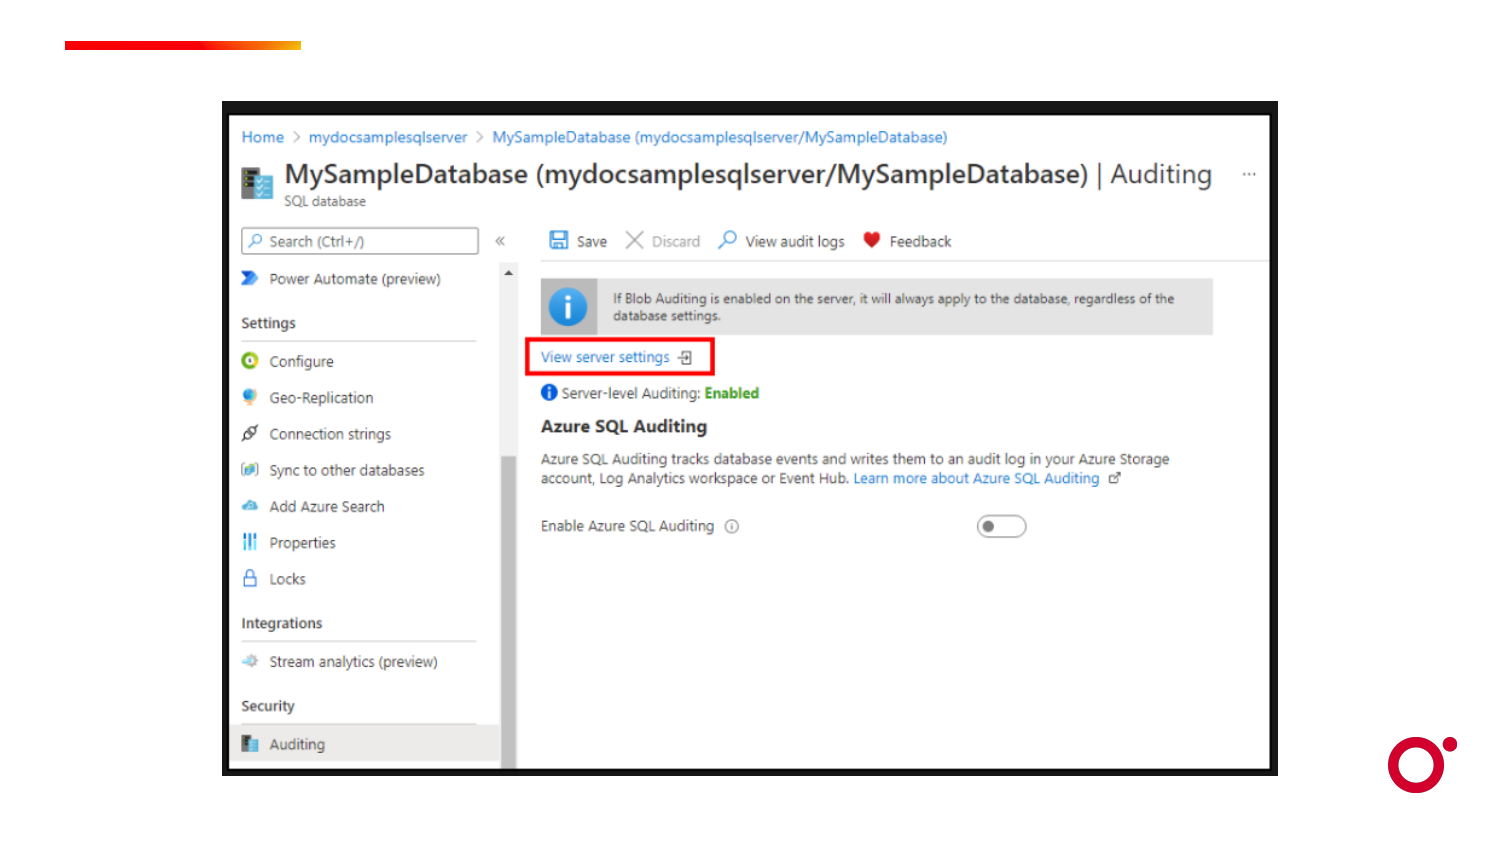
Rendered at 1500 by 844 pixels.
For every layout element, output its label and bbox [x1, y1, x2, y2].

picture [222, 101, 1278, 776]
picture [1388, 737, 1457, 793]
picture [65, 41, 301, 50]
